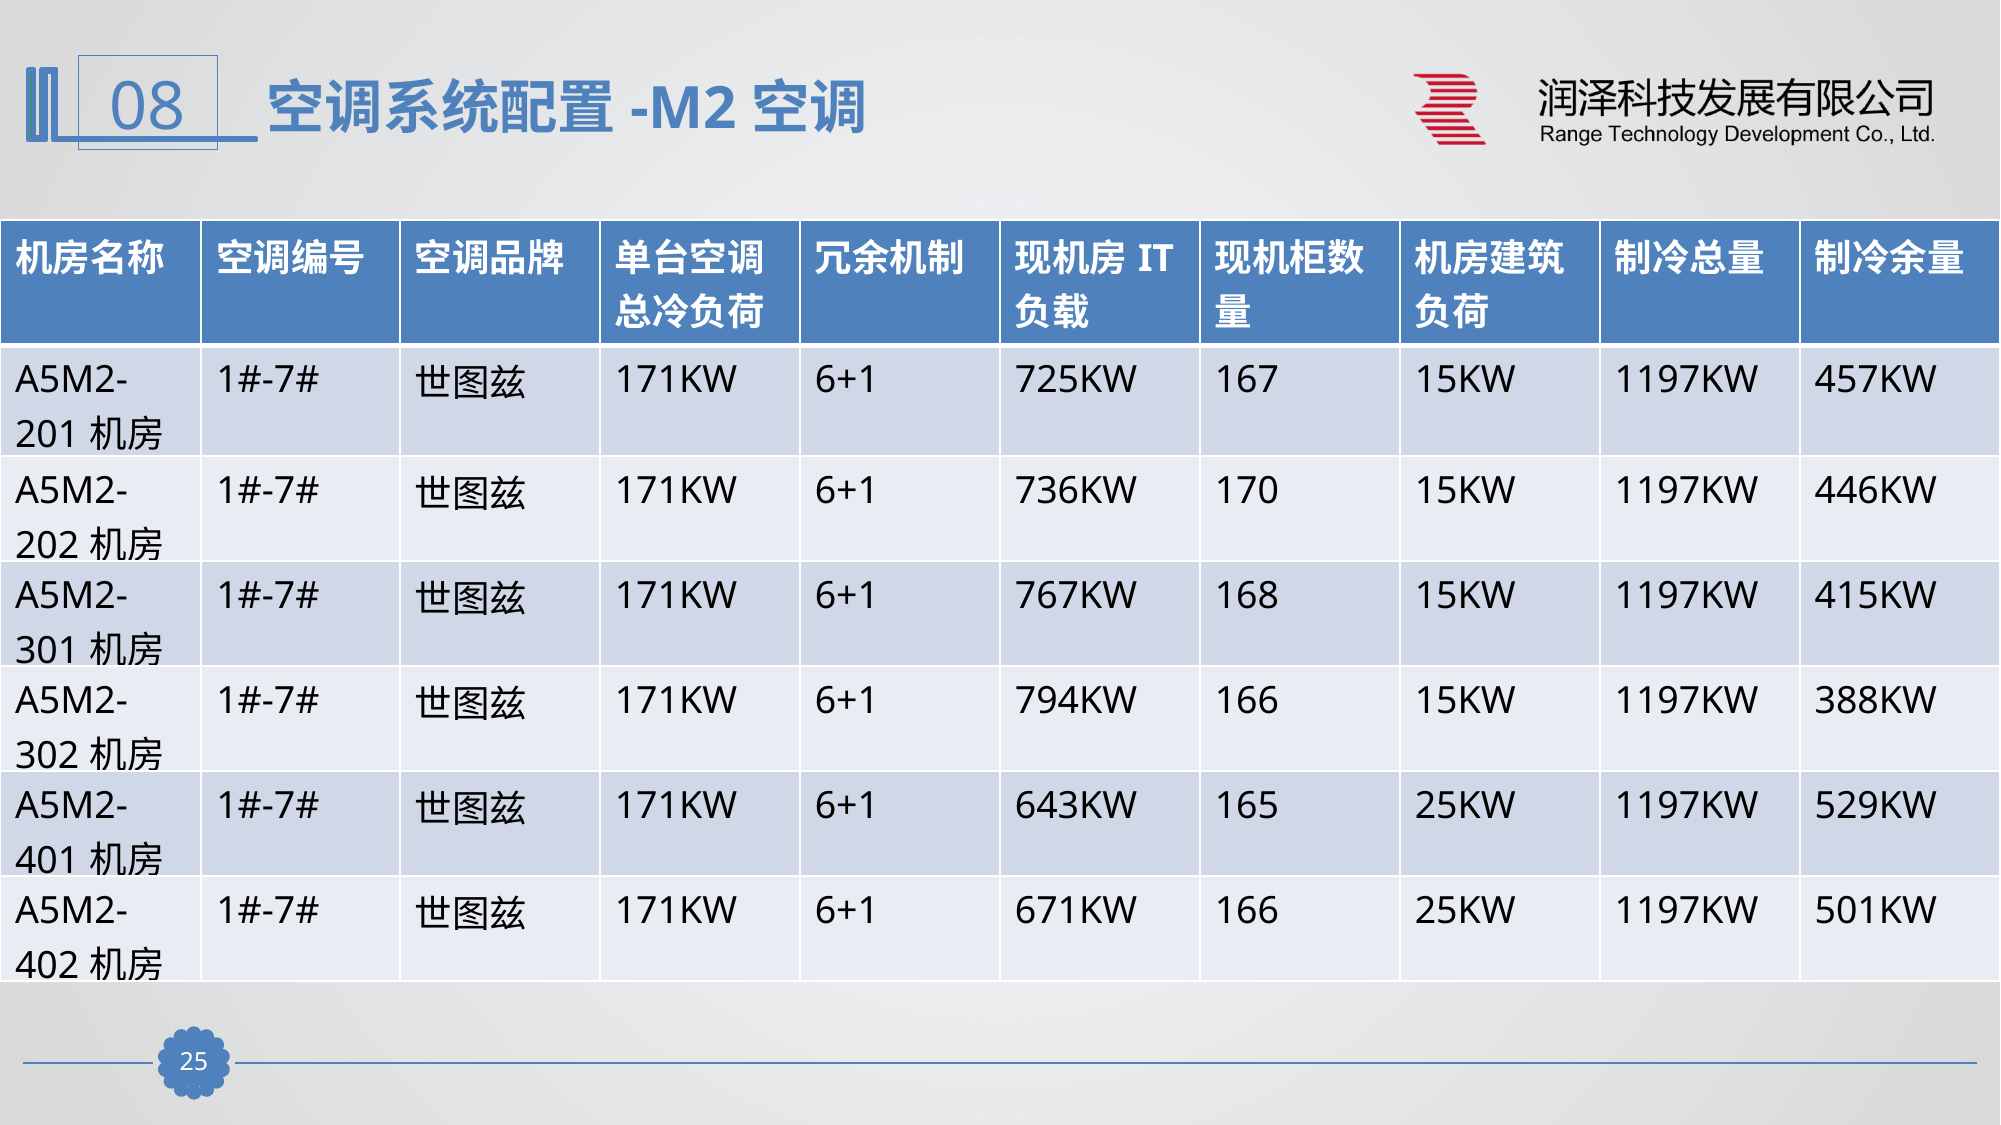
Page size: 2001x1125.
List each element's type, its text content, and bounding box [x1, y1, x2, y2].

table_cell 25KW [1401, 772, 1599, 875]
table_cell A5M2-301机房 [1, 562, 200, 665]
table_cell 6+1 [801, 772, 999, 875]
table_cell 世图兹 [401, 877, 599, 980]
table_cell A5M2-401机房 [1, 772, 200, 875]
table_cell 168 [1201, 562, 1399, 665]
table_cell 6+1 [801, 877, 999, 980]
table_cell 171KW [601, 457, 799, 560]
table_cell 世图兹 [401, 457, 599, 560]
table_cell 15KW [1401, 667, 1599, 770]
table_cell 1197KW [1601, 457, 1799, 560]
table_cell 171KW [601, 562, 799, 665]
table_header 空调编号 [202, 221, 399, 343]
table_cell 1#-7# [202, 772, 399, 875]
table_cell 1197KW [1601, 562, 1799, 665]
text_box 空调系统配置-M2空调 [251, 62, 883, 148]
table_cell 415KW [1801, 562, 1999, 665]
table_cell A5M2-302机房 [1, 667, 200, 770]
table_cell A5M2-201机房 [1, 348, 200, 455]
table_cell 501KW [1801, 877, 1999, 980]
table_cell 6+1 [801, 667, 999, 770]
table_cell A5M2-402机房 [1, 877, 200, 980]
table_cell 1#-7# [202, 667, 399, 770]
table_cell 457KW [1801, 348, 1999, 455]
table_cell 671KW [1001, 877, 1199, 980]
table_cell 1197KW [1601, 877, 1799, 980]
table_cell 1#-7# [202, 348, 399, 455]
table_cell 15KW [1401, 562, 1599, 665]
slide_number 24 [169, 1039, 218, 1086]
table_cell 6+1 [801, 457, 999, 560]
picture [1385, 37, 1977, 173]
table_cell 166 [1201, 667, 1399, 770]
table_cell 767KW [1001, 562, 1199, 665]
table_cell 世图兹 [401, 562, 599, 665]
table_cell 166 [1201, 877, 1399, 980]
table_cell 世图兹 [401, 667, 599, 770]
table_cell 171KW [601, 772, 799, 875]
table_cell 1#-7# [202, 562, 399, 665]
table_cell 世图兹 [401, 348, 599, 455]
table_cell 171KW [601, 667, 799, 770]
table_cell 643KW [1001, 772, 1199, 875]
table_cell 170 [1201, 457, 1399, 560]
table_cell 388KW [1801, 667, 1999, 770]
table_cell 1#-7# [202, 457, 399, 560]
table_header 空调品牌 [401, 221, 599, 343]
table_header 制冷余量 [1801, 221, 1999, 343]
table_header 机房名称 [1, 221, 200, 343]
table_header 单台空调总冷负荷 [601, 221, 799, 343]
table_cell 171KW [601, 348, 799, 455]
table_cell 1197KW [1601, 348, 1799, 455]
table_header 现机房IT负载 [1001, 221, 1199, 343]
table_cell 165 [1201, 772, 1399, 875]
table_header 现机柜数量 [1201, 221, 1399, 343]
table_cell 1197KW [1601, 667, 1799, 770]
table_cell 736KW [1001, 457, 1199, 560]
table_cell 725KW [1001, 348, 1199, 455]
table_cell 1#-7# [202, 877, 399, 980]
table_cell 15KW [1401, 348, 1599, 455]
table_cell 1197KW [1601, 772, 1799, 875]
table_cell 446KW [1801, 457, 1999, 560]
table_header 制冷总量 [1601, 221, 1799, 343]
table_header 冗余机制 [801, 221, 999, 343]
table_cell 171KW [601, 877, 799, 980]
table_header 机房建筑负荷 [1401, 221, 1599, 343]
table_cell 6+1 [801, 348, 999, 455]
table_cell 25KW [1401, 877, 1599, 980]
table_cell 167 [1201, 348, 1399, 455]
table_cell 15KW [1401, 457, 1599, 560]
table_cell 世图兹 [401, 772, 599, 875]
table_cell 6+1 [801, 562, 999, 665]
table_cell 794KW [1001, 667, 1199, 770]
table_cell A5M2-202机房 [1, 457, 200, 560]
table_cell 529KW [1801, 772, 1999, 875]
